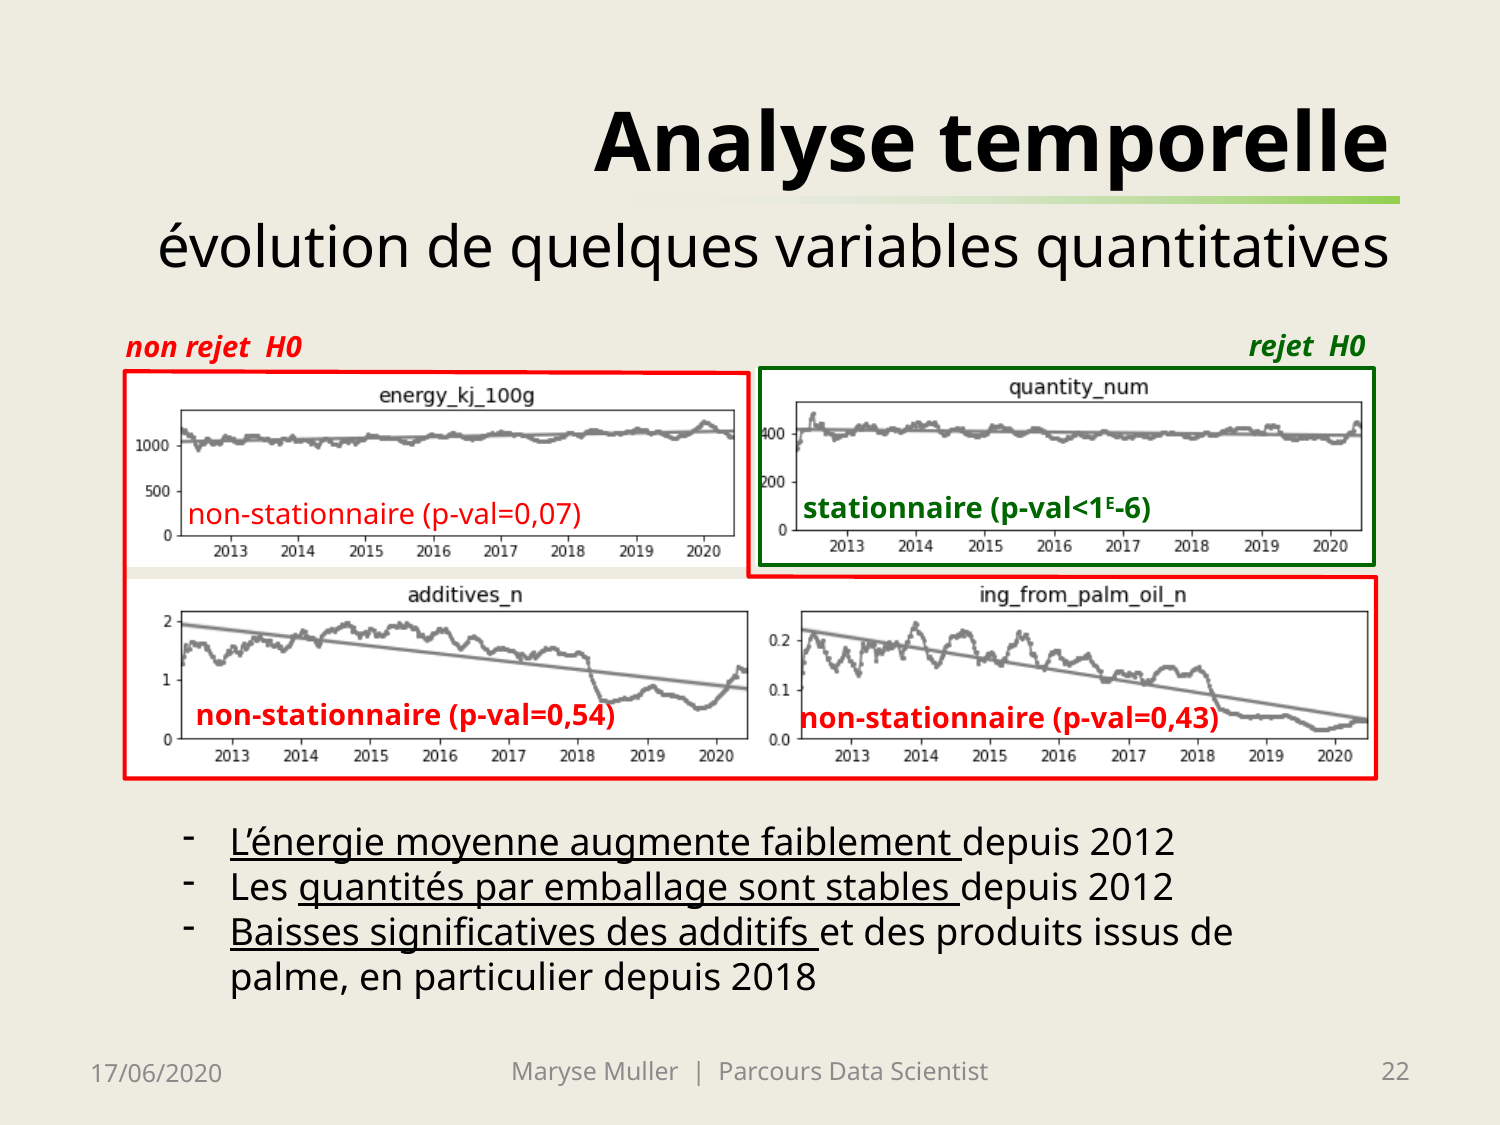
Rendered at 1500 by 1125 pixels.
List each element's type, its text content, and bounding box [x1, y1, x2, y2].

text_box [625, 194, 1402, 206]
slide_number 22 [1074, 1042, 1425, 1103]
footer Maryse Muller | Parcours Data Scientist [472, 1042, 1028, 1103]
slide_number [75, 1042, 425, 1103]
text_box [111, 319, 1381, 1008]
title Analyse temporelle évolution de quelques variables quantitatives [116, 72, 1407, 295]
